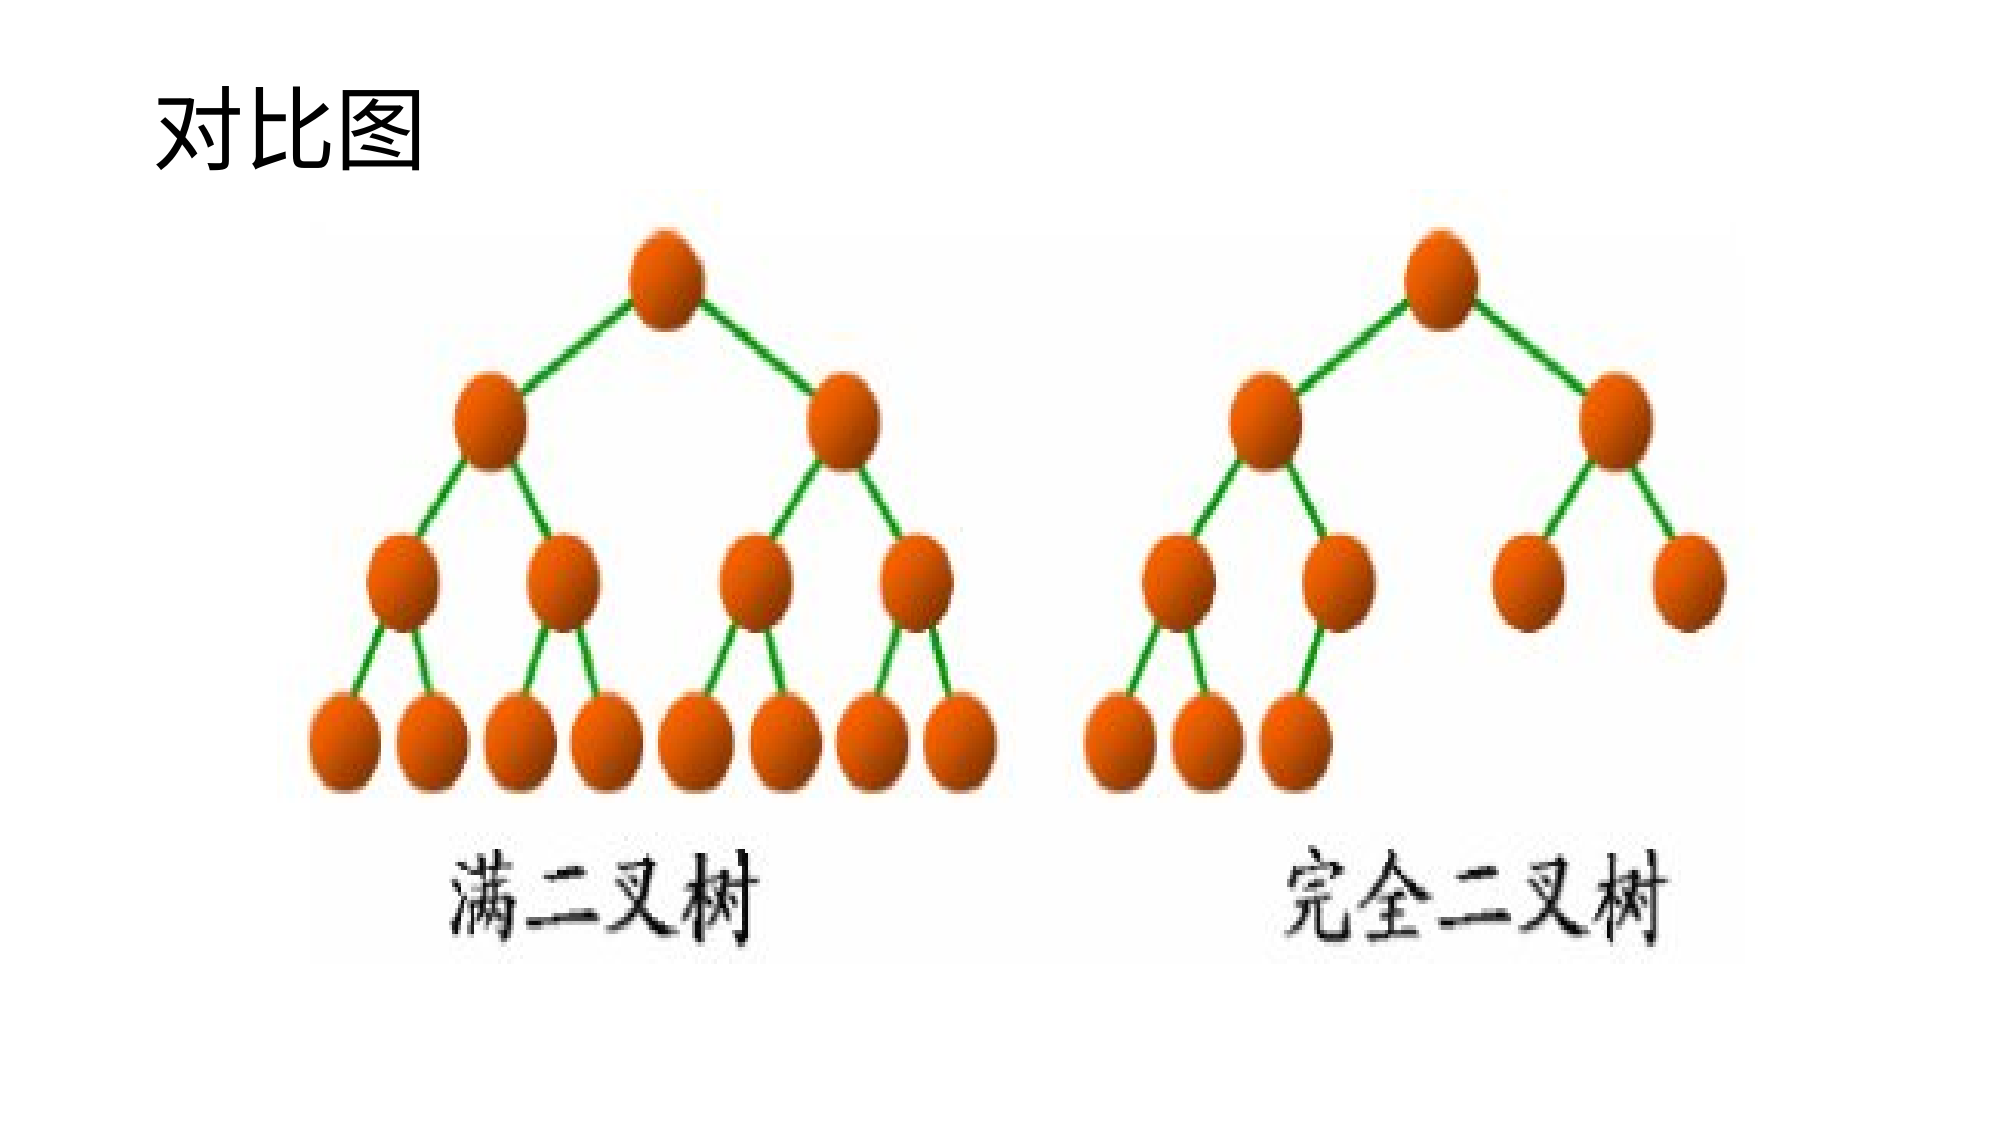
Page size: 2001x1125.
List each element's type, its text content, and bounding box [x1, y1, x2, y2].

title 对比图 [137, 60, 1863, 208]
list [277, 189, 1786, 964]
